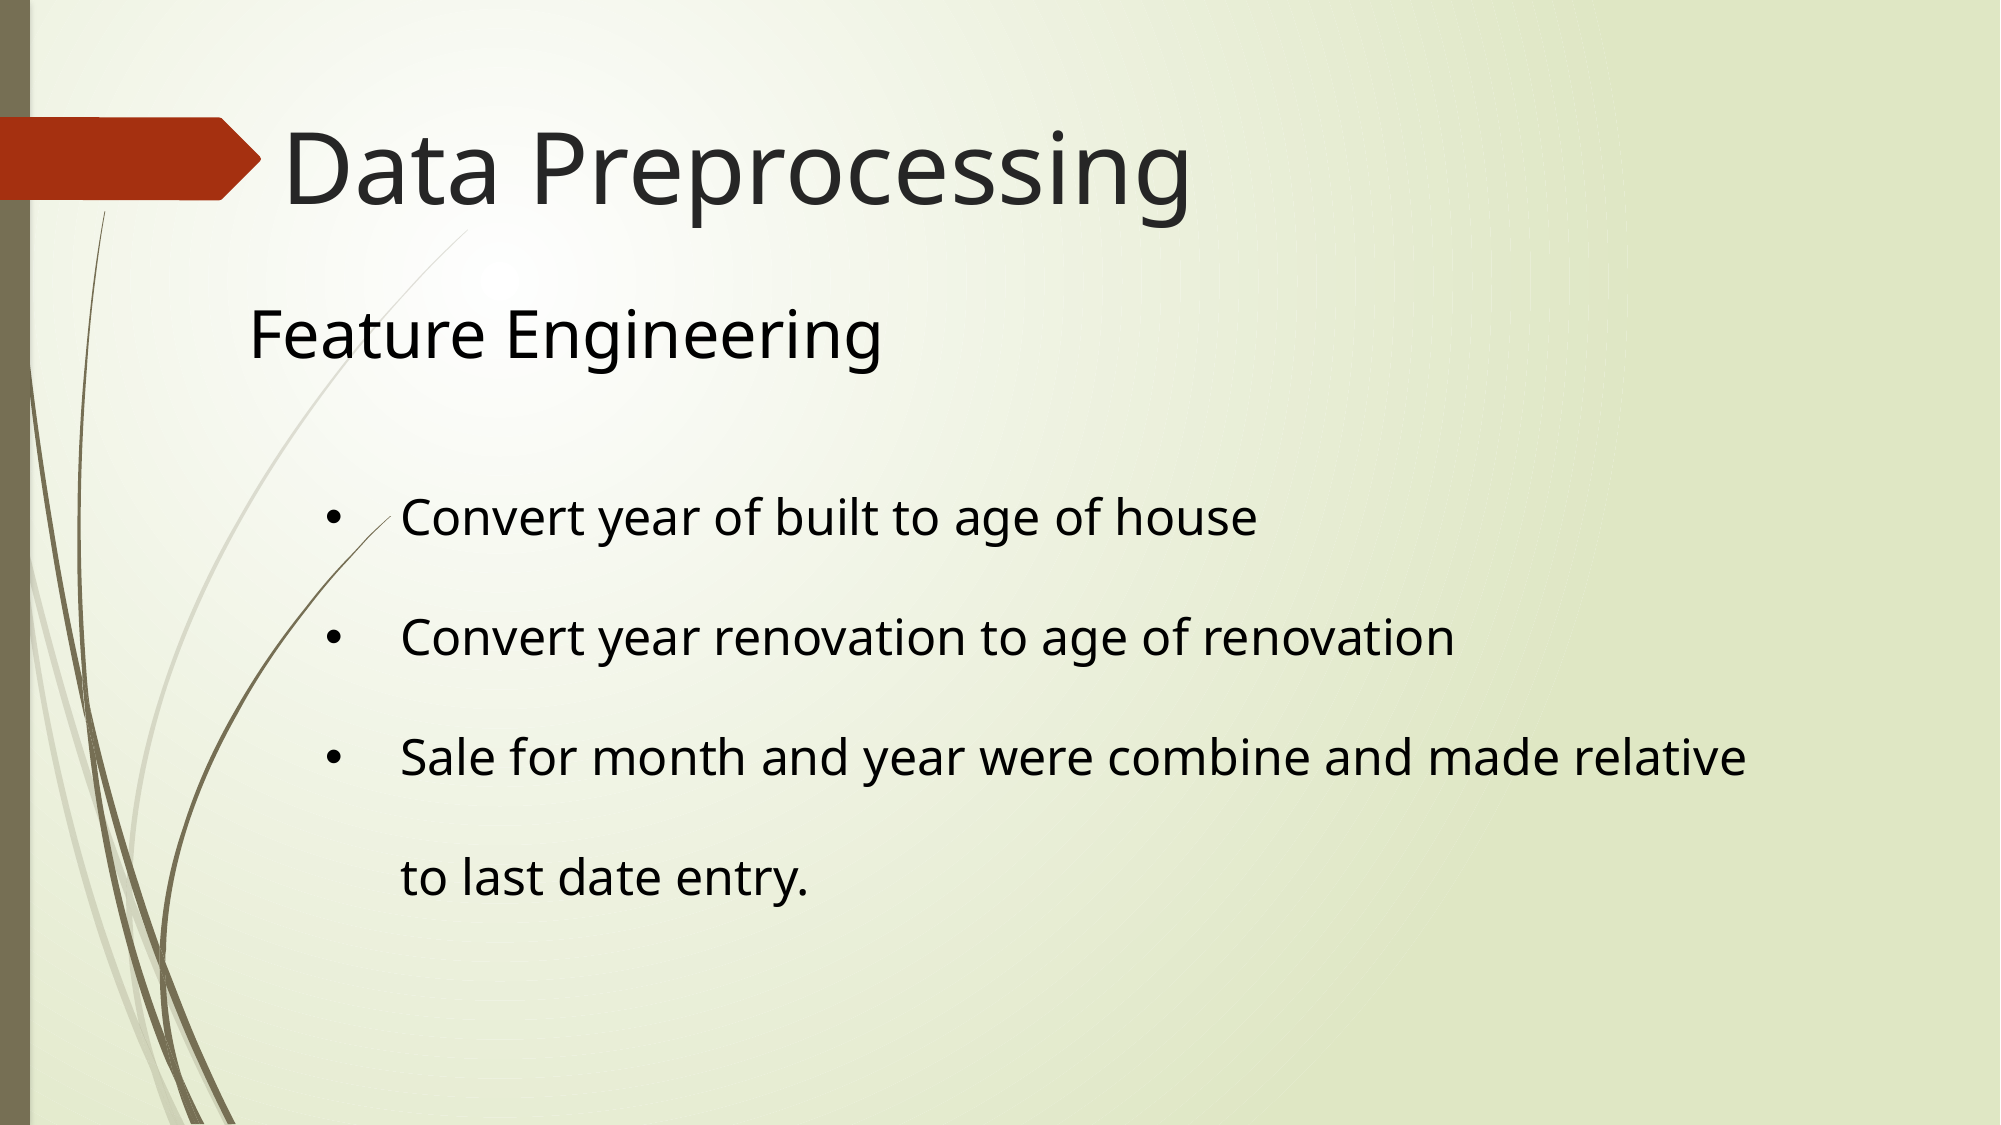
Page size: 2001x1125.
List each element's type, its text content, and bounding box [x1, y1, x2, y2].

text_box Convert year of built to age of house Convert year renovation to age of renovation Sale for month and year were combine and made relative to last date entry. [310, 418, 1770, 914]
text_box Feature Engineering [233, 284, 901, 380]
title Data Preprocessing [266, 97, 1677, 226]
